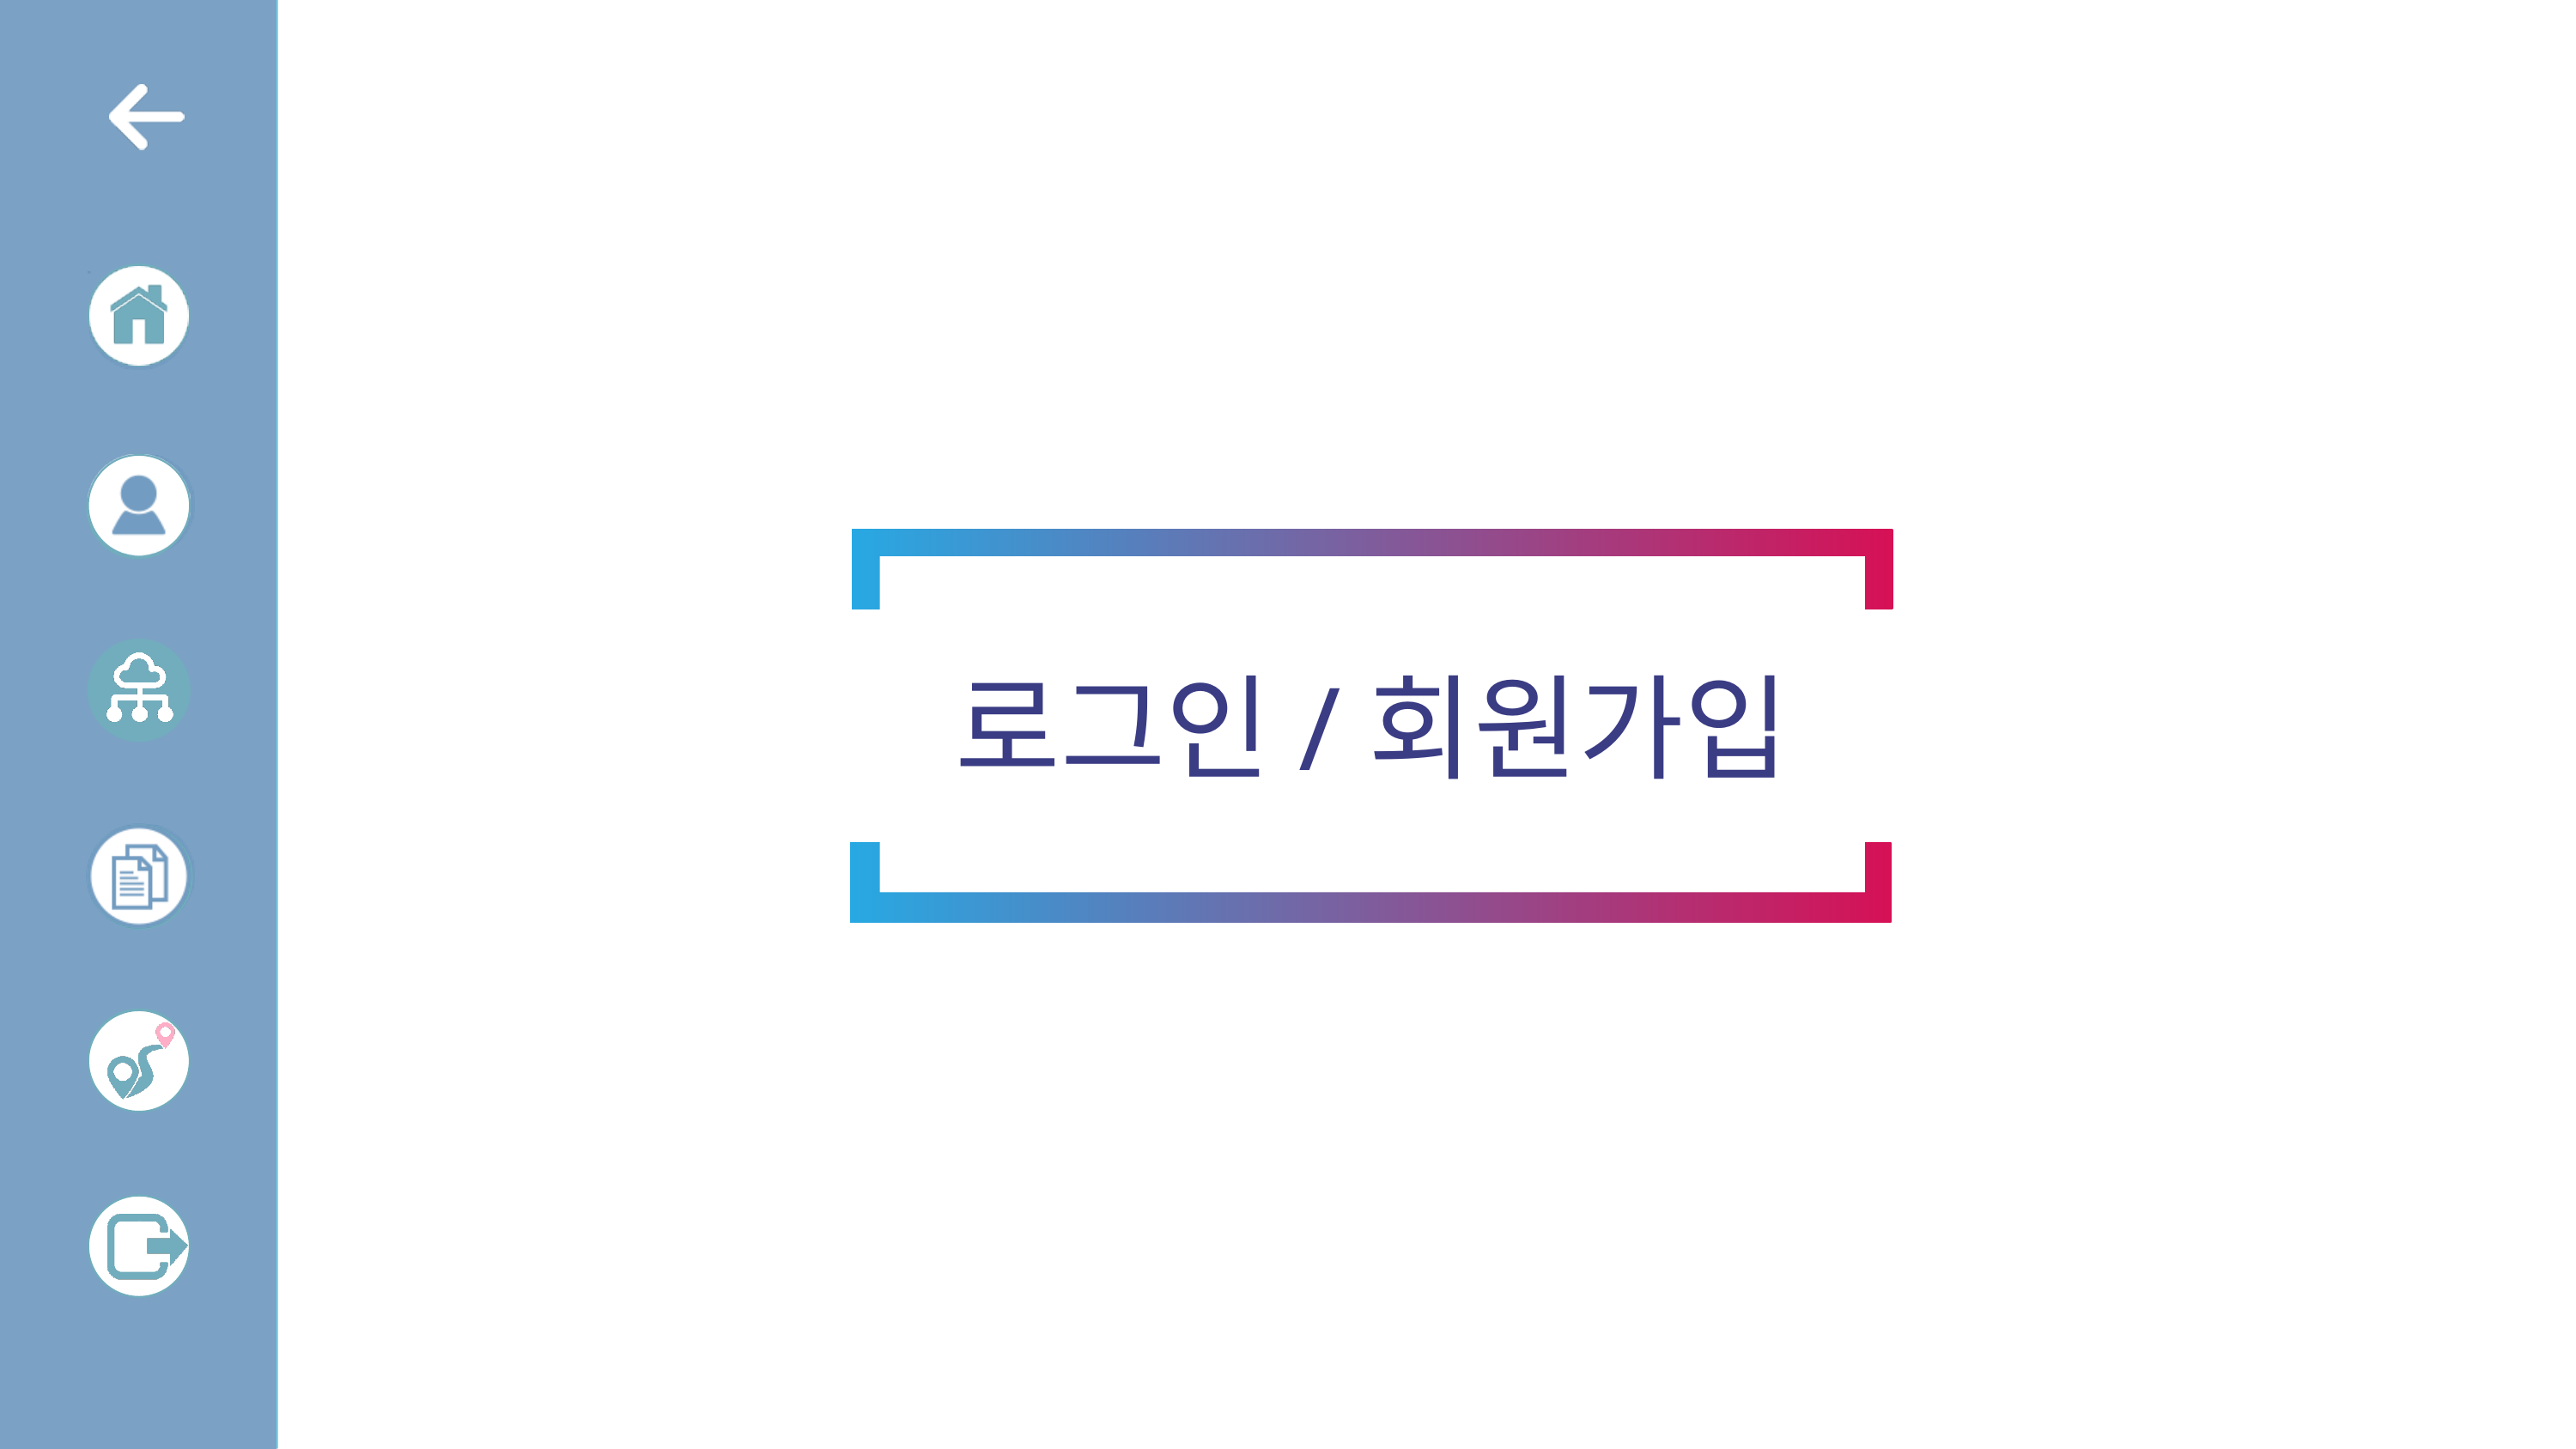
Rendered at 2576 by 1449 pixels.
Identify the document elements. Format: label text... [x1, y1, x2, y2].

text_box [88, 1195, 190, 1297]
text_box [88, 1009, 190, 1112]
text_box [88, 454, 191, 557]
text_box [88, 366, 190, 370]
text_box [850, 842, 1892, 923]
picture [68, 805, 210, 948]
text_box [0, 0, 278, 1449]
text_box [852, 529, 1893, 609]
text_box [85, 450, 193, 559]
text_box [88, 264, 190, 366]
text_box 로그인/회원가입 [879, 556, 1865, 893]
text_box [109, 84, 185, 150]
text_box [88, 640, 190, 742]
